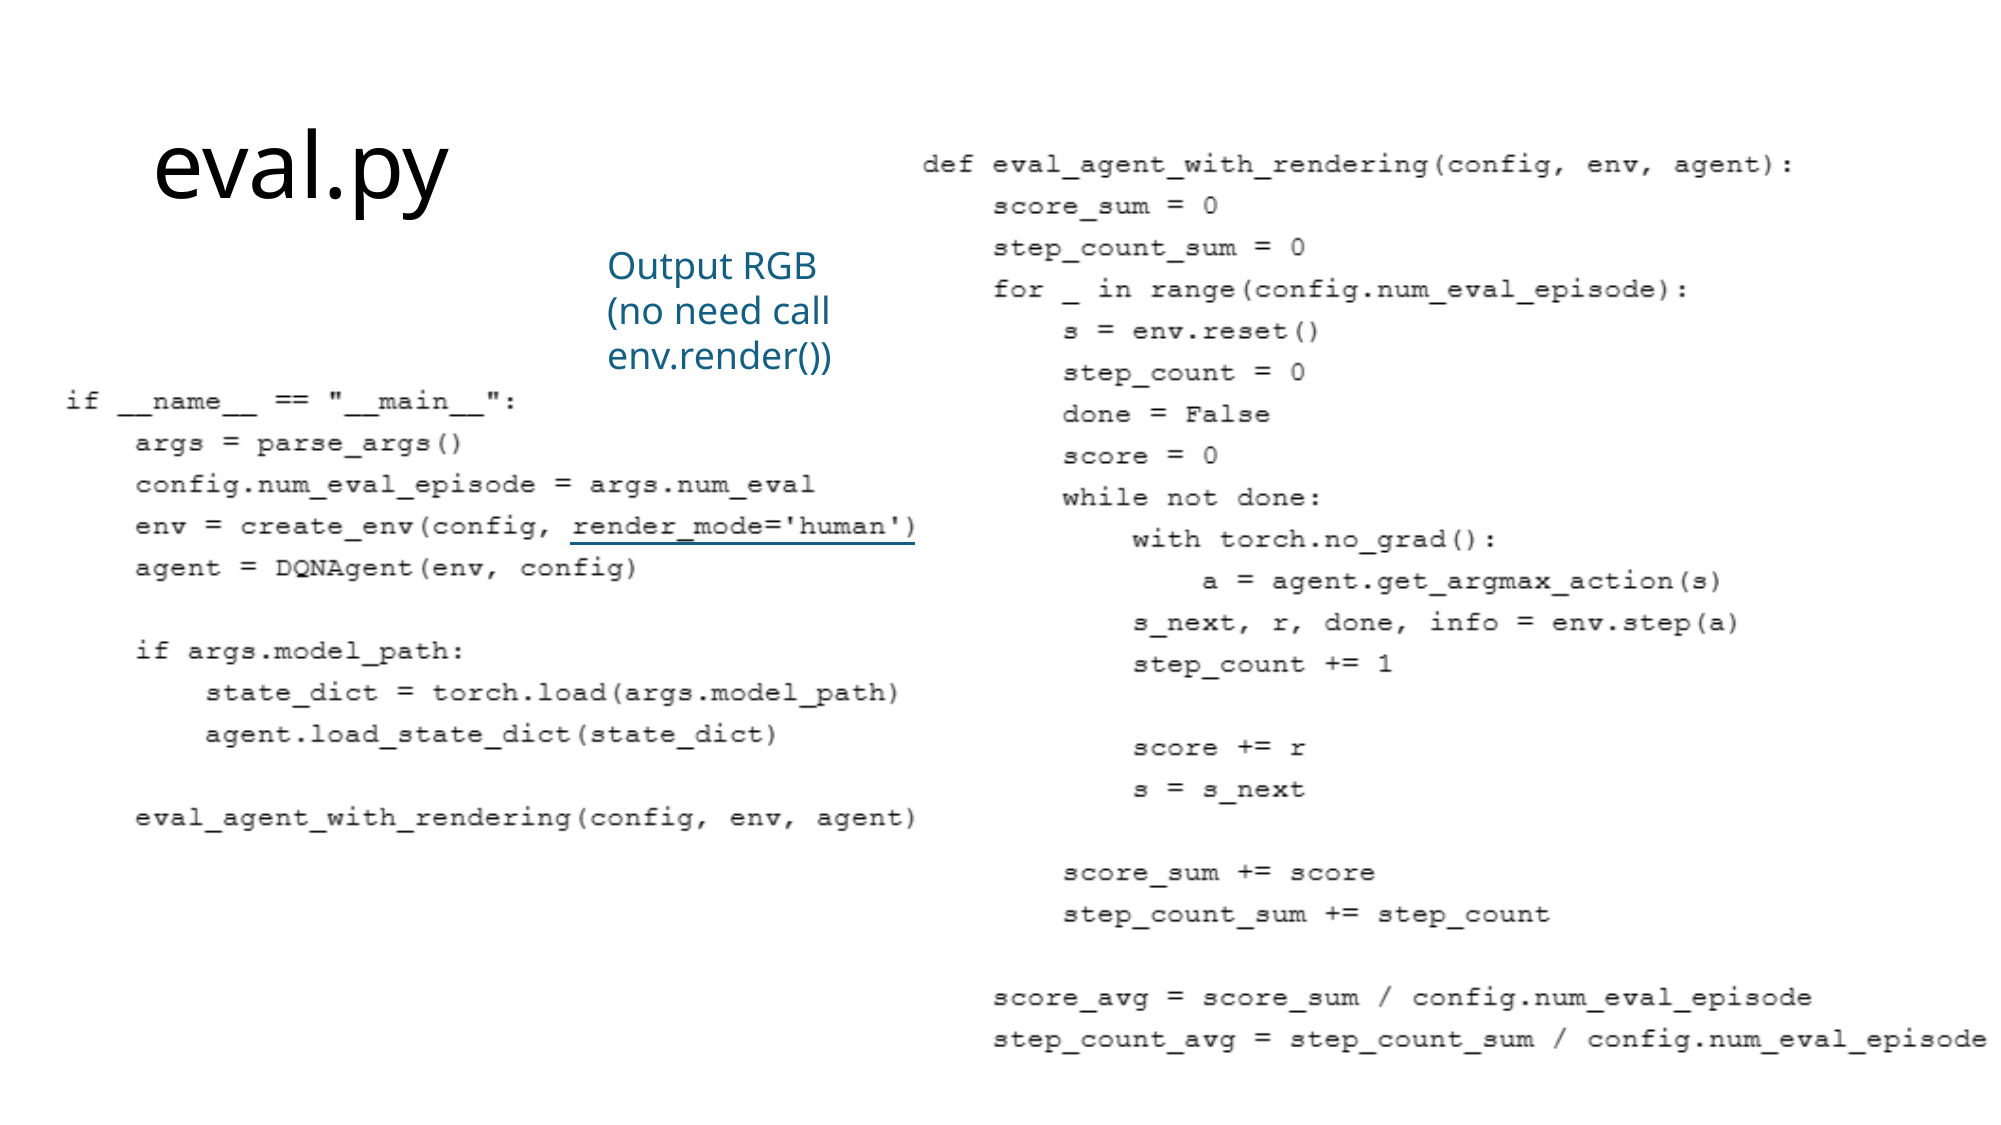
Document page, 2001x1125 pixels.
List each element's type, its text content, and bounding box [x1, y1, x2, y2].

title eval.py [137, 59, 1863, 278]
picture [51, 142, 2000, 1066]
text_box Output RGB (no need call env.render()) [592, 234, 914, 359]
